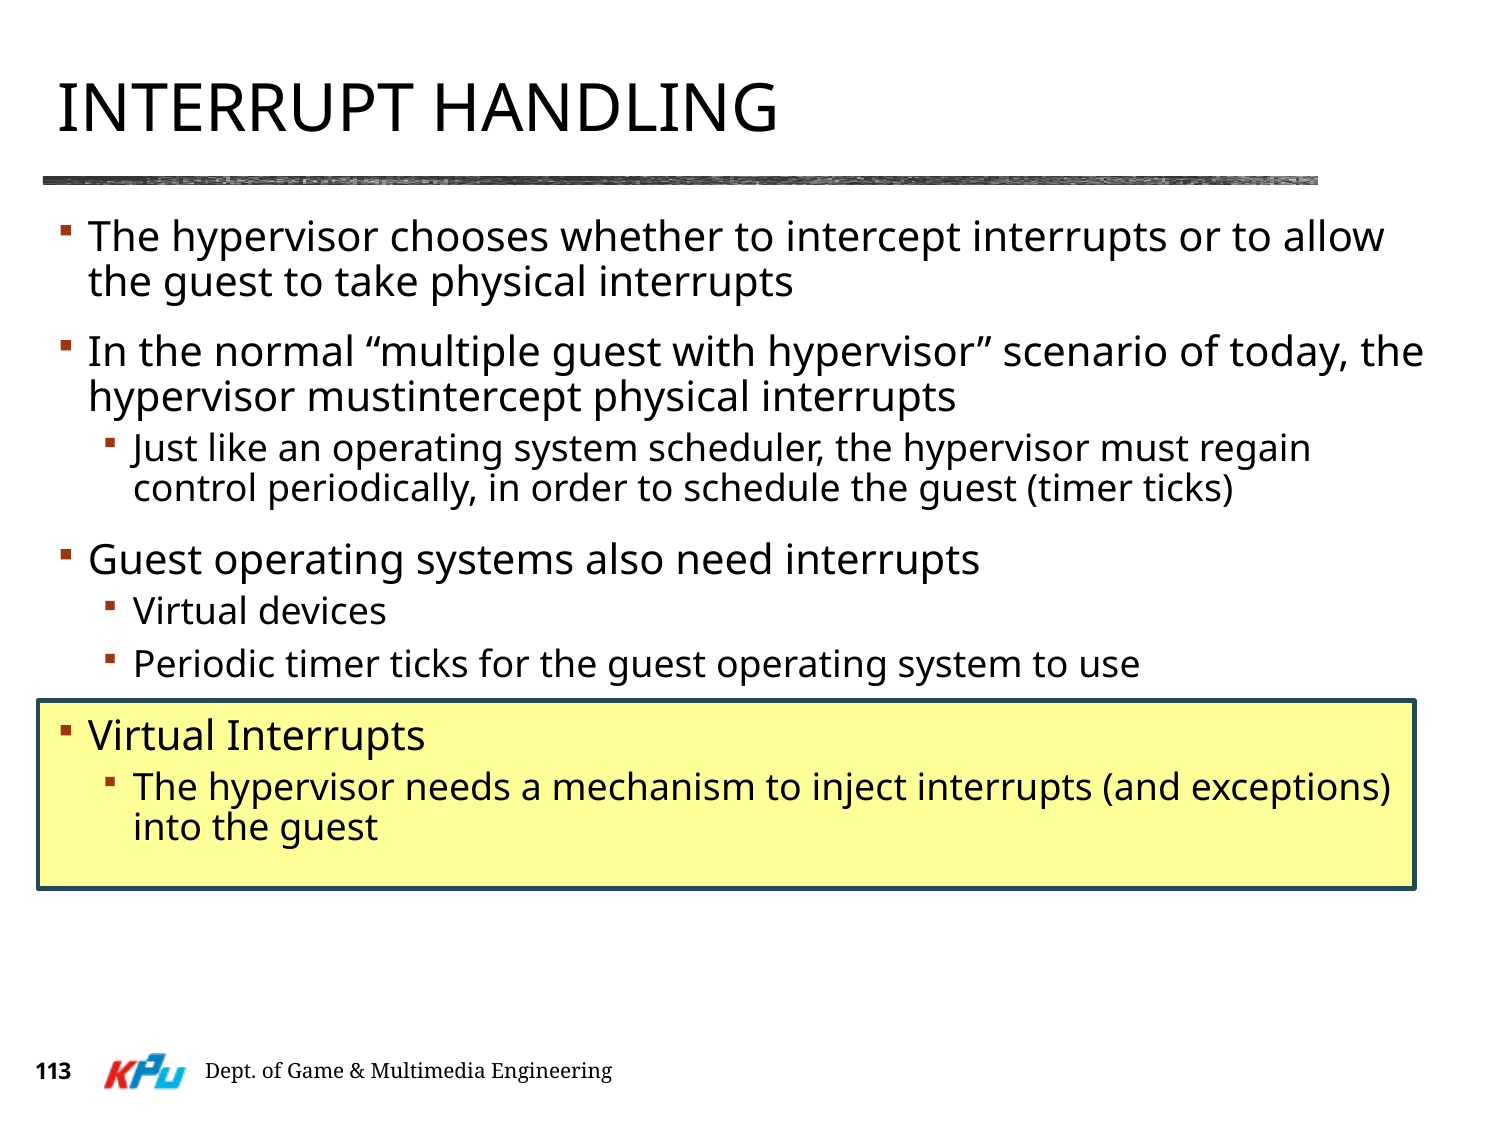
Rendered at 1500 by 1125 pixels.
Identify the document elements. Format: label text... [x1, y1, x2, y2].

text_box [37, 700, 42, 889]
list The hypervisor chooses whether to intercept interrupts or to allow the guest to take physical interrupts In the normal “multiple guest with hypervisor” scenario of today, the hypervisor mustintercept physical interrupts Just like an operating system scheduler, the hypervisor must regain control periodically, in order to schedule the guest (timer ticks) Guest operating systems also need interrupts Virtual devices Periodic timer ticks for the guest operating system to use Virtual Interrupts The hypervisor needs a mechanism to inject interrupts (and exceptions) into the guest [42, 207, 1458, 1013]
title Interrupt Handling [42, 39, 1458, 182]
slide_number 113 [13, 1042, 93, 1103]
footer Dept. of Game & Multimedia Engineering [190, 1042, 879, 1103]
picture [92, 1030, 191, 1120]
